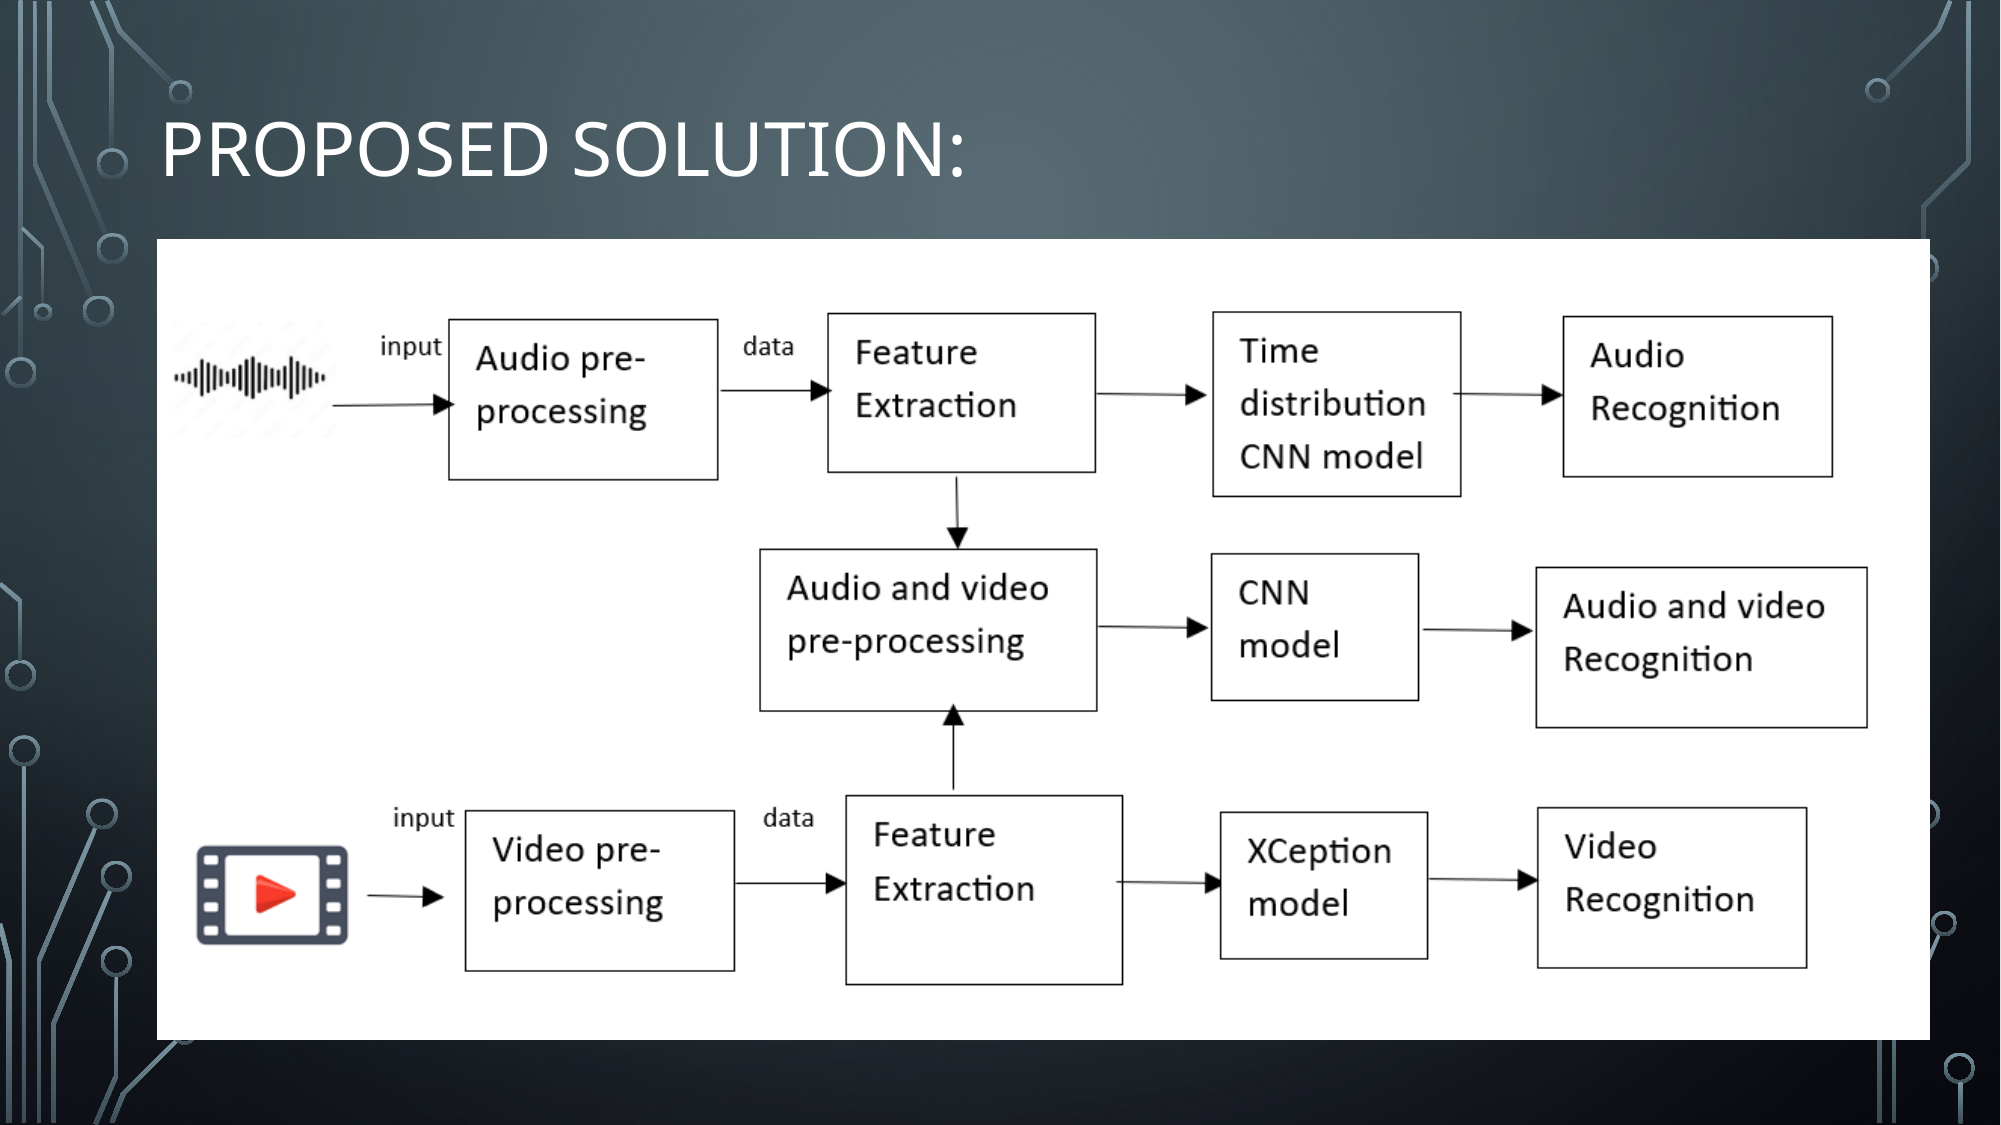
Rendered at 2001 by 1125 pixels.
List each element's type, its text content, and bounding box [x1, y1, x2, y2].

picture [157, 239, 1930, 1040]
title PROPOSED SOLUTION: [144, 30, 1770, 274]
